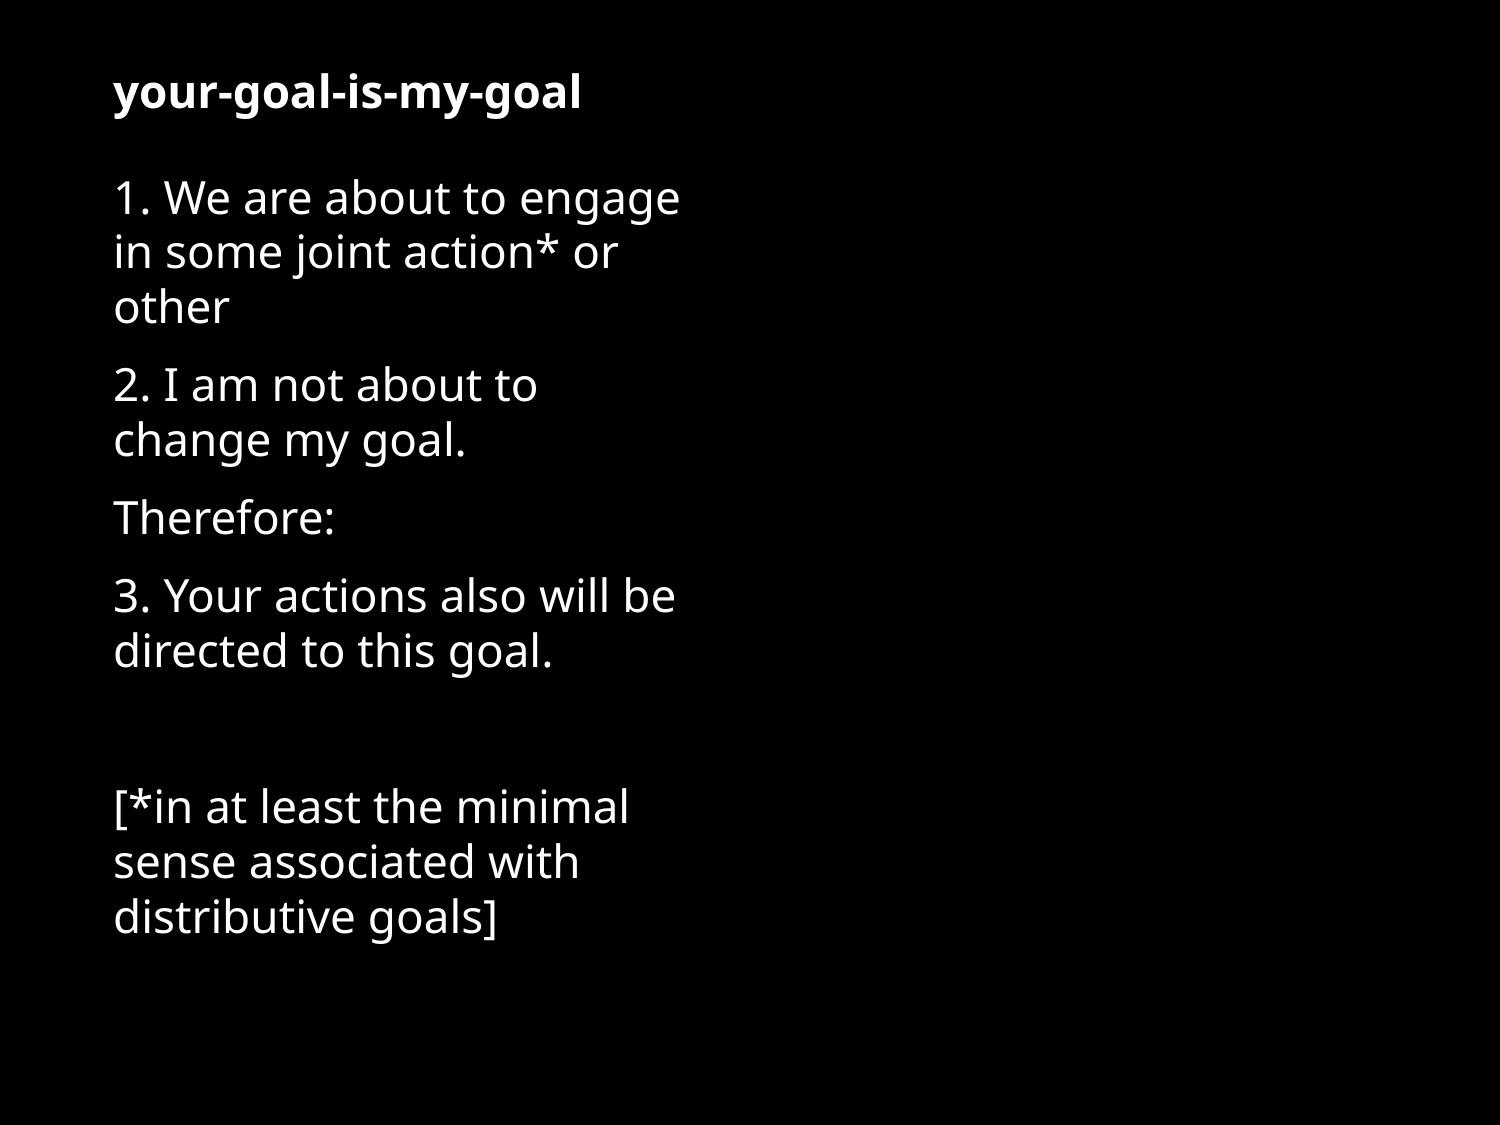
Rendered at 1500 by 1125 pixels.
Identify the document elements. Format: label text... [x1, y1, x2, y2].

text_box 1. We are about to engage in some joint action* or other 2. I am not about to change my goal. Therefore: 3. Your actions also will be directed to this goal. [*in at least the minimal sense associated with distributive goals] [98, 160, 701, 950]
text_box your-goal-is-my-goal [98, 55, 701, 126]
